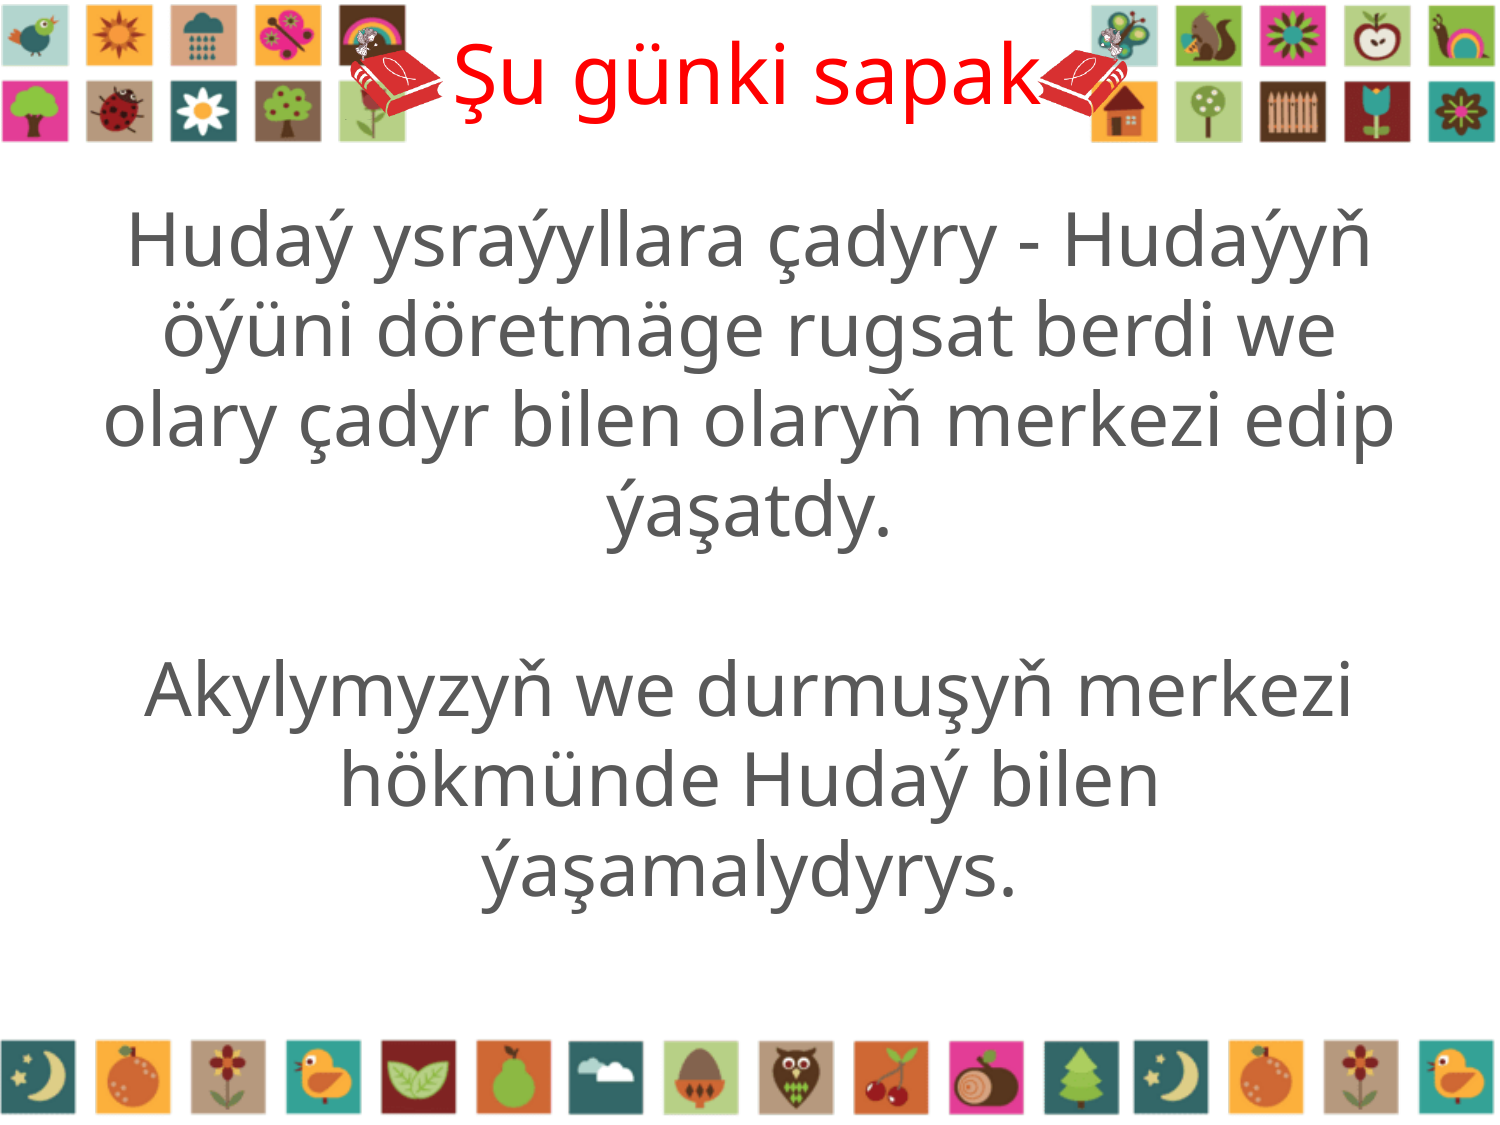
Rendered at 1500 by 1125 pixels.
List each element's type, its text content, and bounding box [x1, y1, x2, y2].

text_box Hudaý ysraýyllara çadyry - Hudaýyň öýüni döretmäge rugsat berdi we olary çadyr bilen olaryň merkezi edip ýaşatdy. Akylymyzyň we durmuşyň merkezi hökmünde Hudaý bilen ýaşamalydyrys. [76, 184, 1424, 920]
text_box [0, 1028, 1500, 1118]
picture [1005, 3, 1500, 150]
text_box Şu günki sapak [425, 13, 1077, 129]
picture [0, 3, 475, 150]
